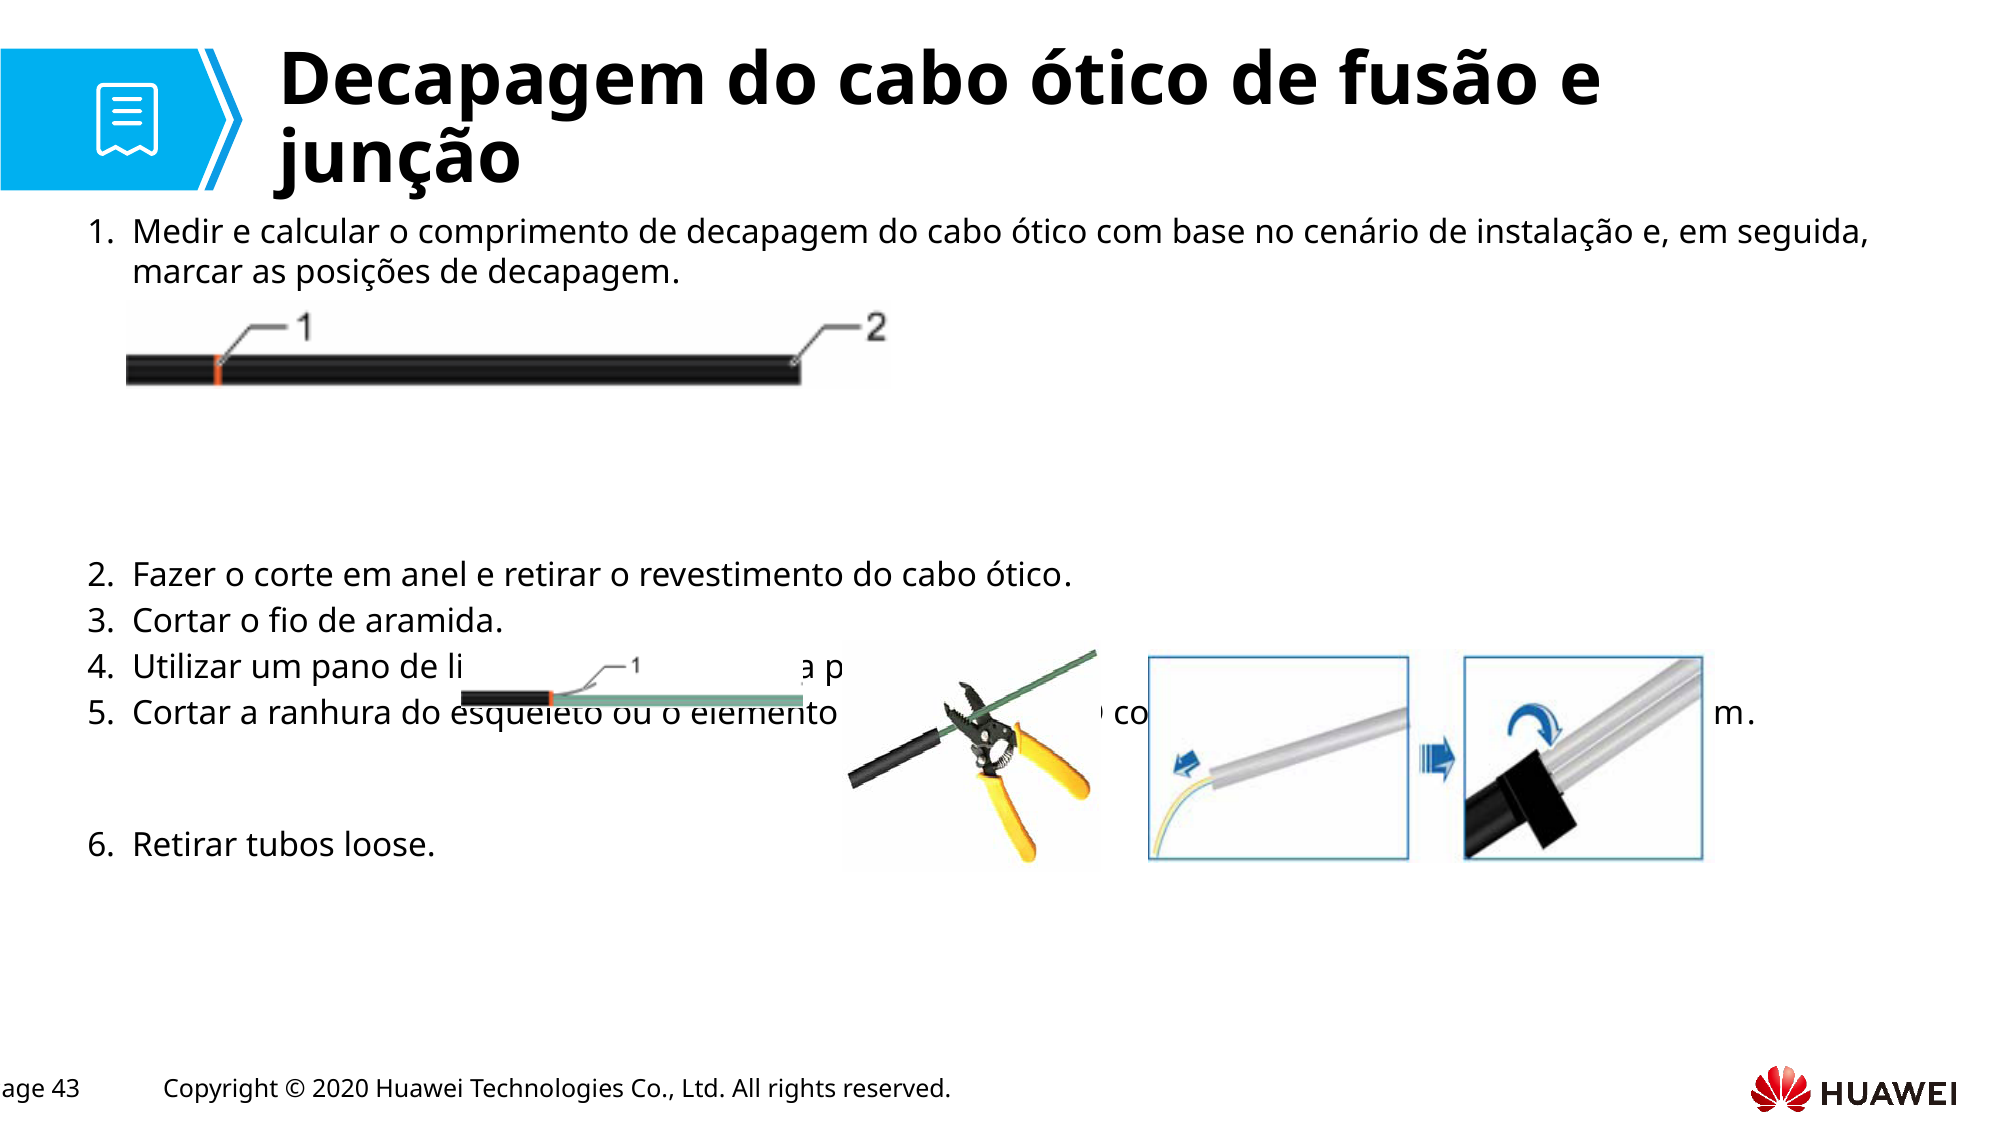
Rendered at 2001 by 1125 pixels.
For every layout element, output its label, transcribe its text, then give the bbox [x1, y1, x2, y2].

title Decapagem do cabo ótico de fusão e junção [261, 67, 1875, 173]
picture [842, 640, 1101, 872]
list Medir e calcular o comprimento de decapagem do cabo ótico com base no cenário de instalação e, em seguida, marcar as posições de decapagem. Fazer o corte em anel e retirar o revestimento do cabo ótico. Cortar o fio de aramida. Utilizar um pano de limpeza para remover a pomada. Cortar a ranhura do esqueleto ou o elemento de resistência. O comprimento recomendado é de 15 mm. Retirar tubos loose. Insira a fibra nua decapada num protetor de fibra e, em seguida, enrole a fita de isolamento de PVC à volta da parte decapada do cabo ótico. [73, 203, 1930, 972]
picture [461, 649, 803, 708]
picture [1751, 1066, 1956, 1112]
picture [1148, 649, 1715, 863]
text_box [90, 202, 1392, 891]
picture [125, 300, 891, 389]
